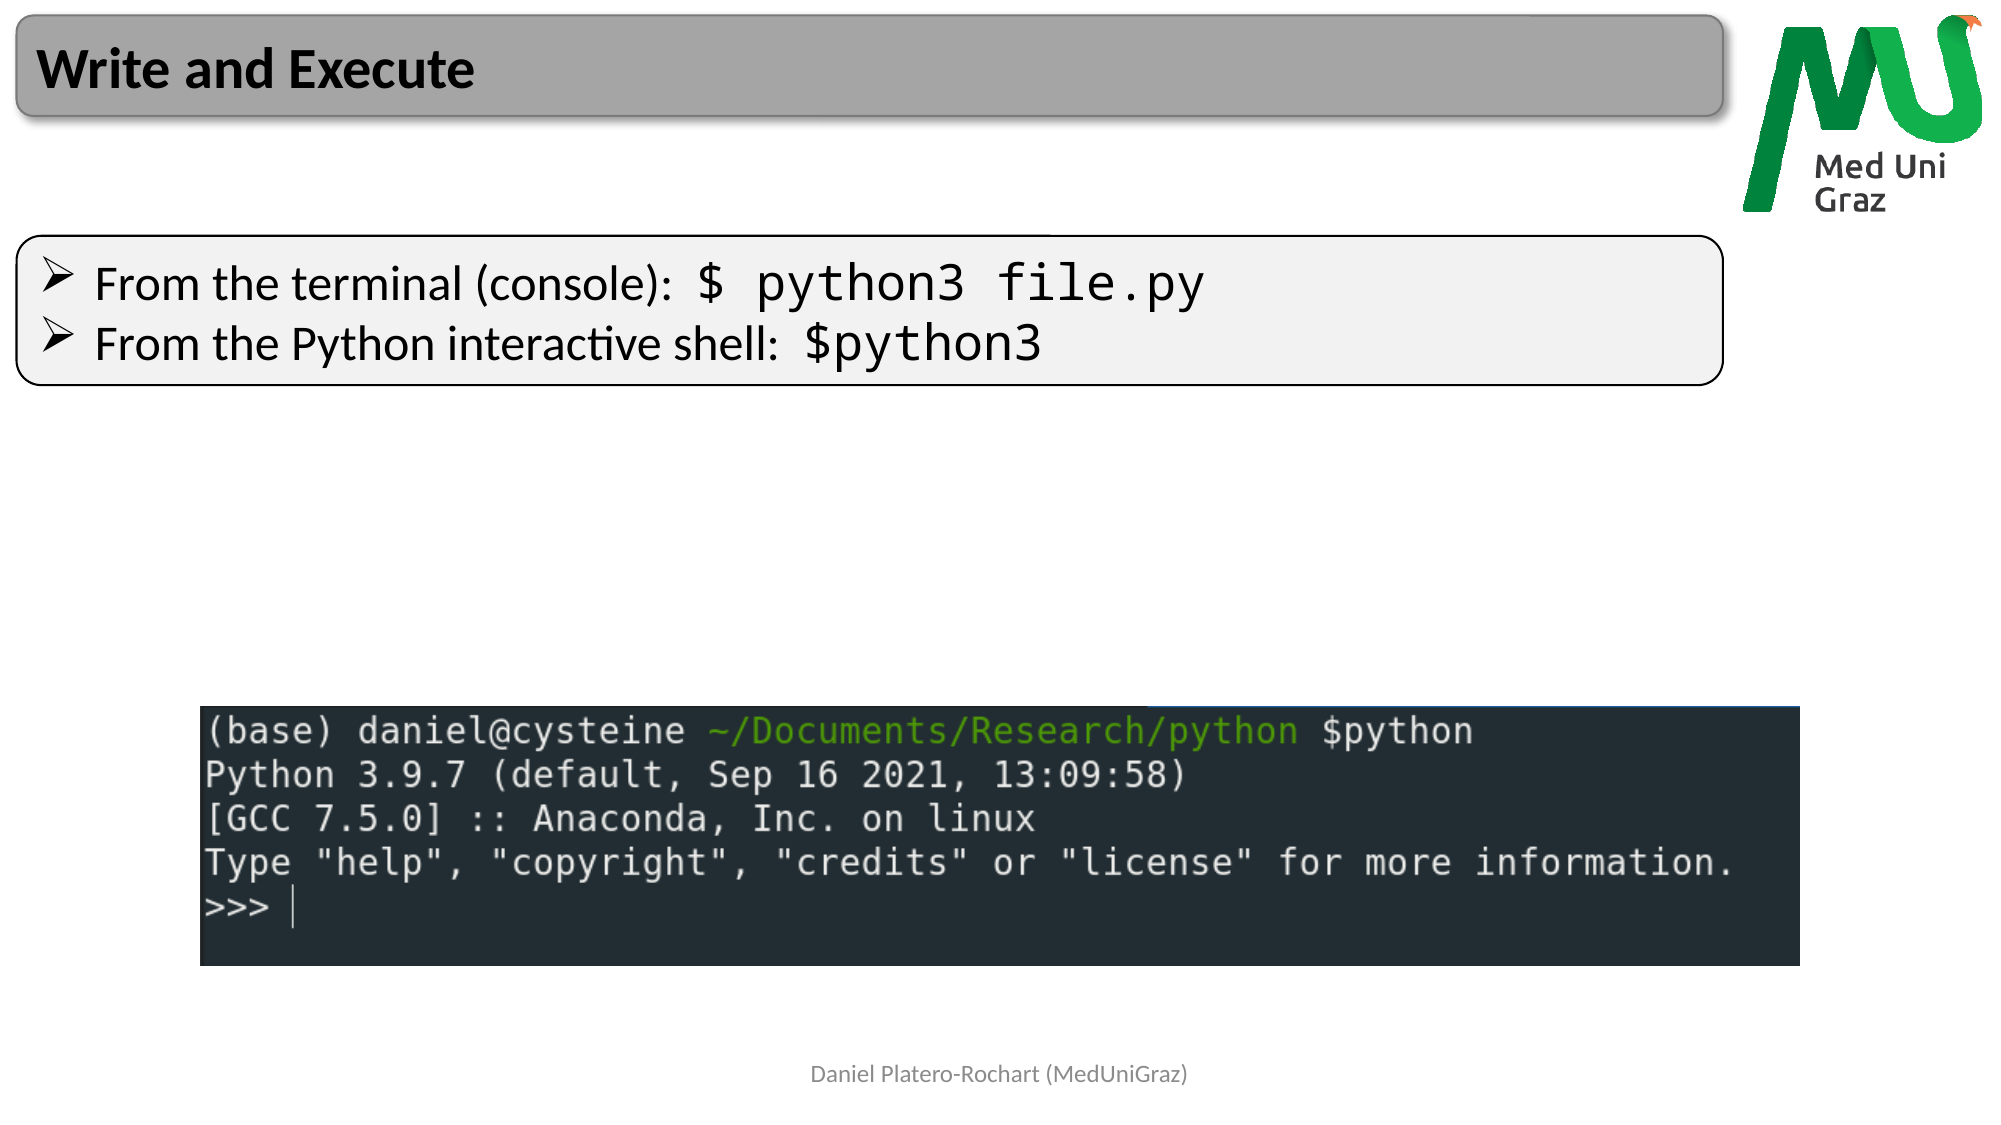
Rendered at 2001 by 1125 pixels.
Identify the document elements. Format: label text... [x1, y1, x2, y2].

text_box Write and Execute [15, 14, 1724, 117]
footer Daniel Platero-Rochart (MedUniGraz) [662, 1042, 1338, 1103]
text_box From the terminal (console): $ python3 file.py From the Python interactive shell: $python3 [15, 234, 1724, 387]
picture [200, 706, 1800, 966]
picture [1742, 15, 1982, 217]
